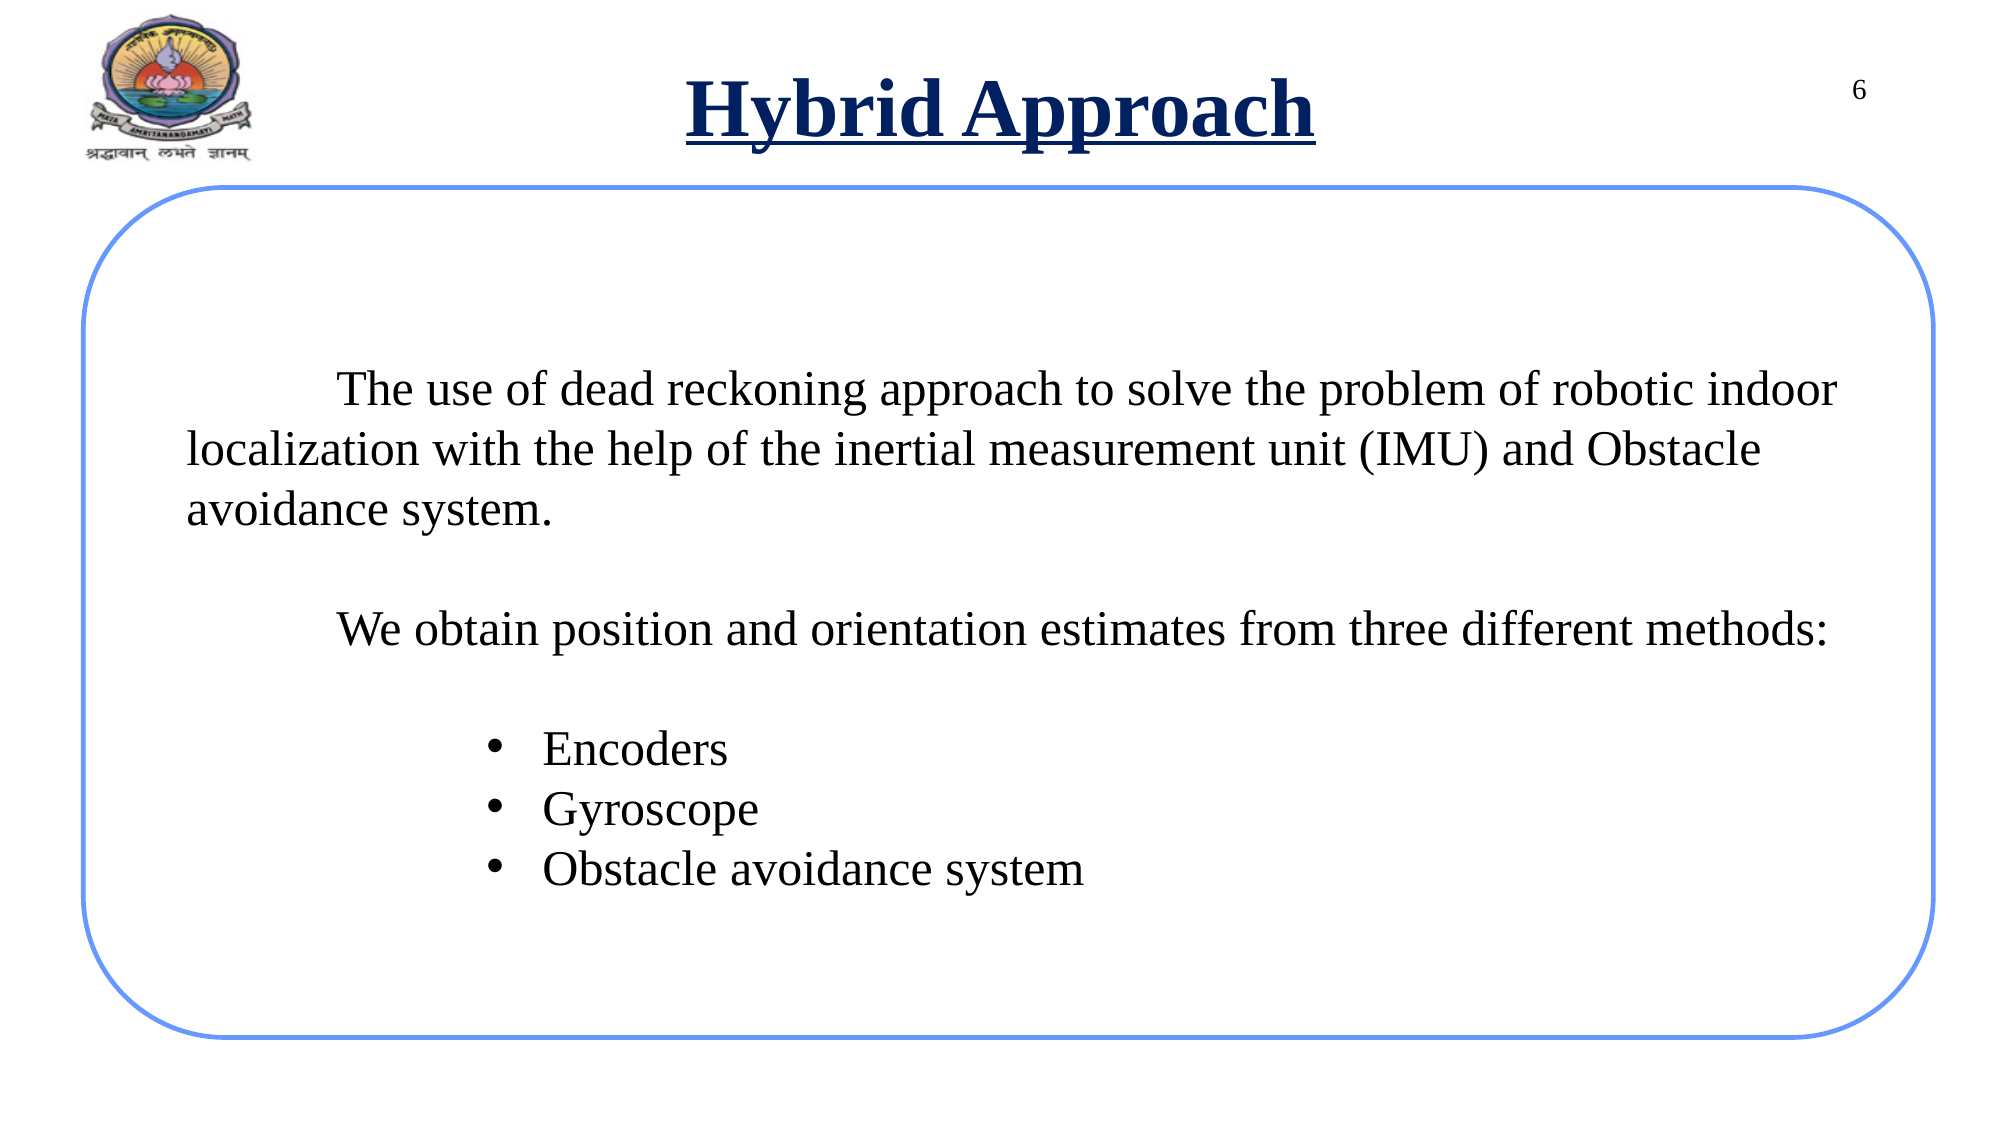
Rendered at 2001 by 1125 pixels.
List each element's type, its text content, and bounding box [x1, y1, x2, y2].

slide_number 6 [1531, 62, 1882, 141]
text_box Hybrid Approach [670, 45, 1866, 161]
picture [83, 12, 257, 163]
text_box The use of dead reckoning approach to solve the problem of robotic indoor localization with the help of the inertial measurement unit (IMU) and Obstacle avoidance system. We obtain position and orientation estimates from three different methods: Encoders Gyroscope Obstacle avoidance system [171, 228, 1928, 1125]
